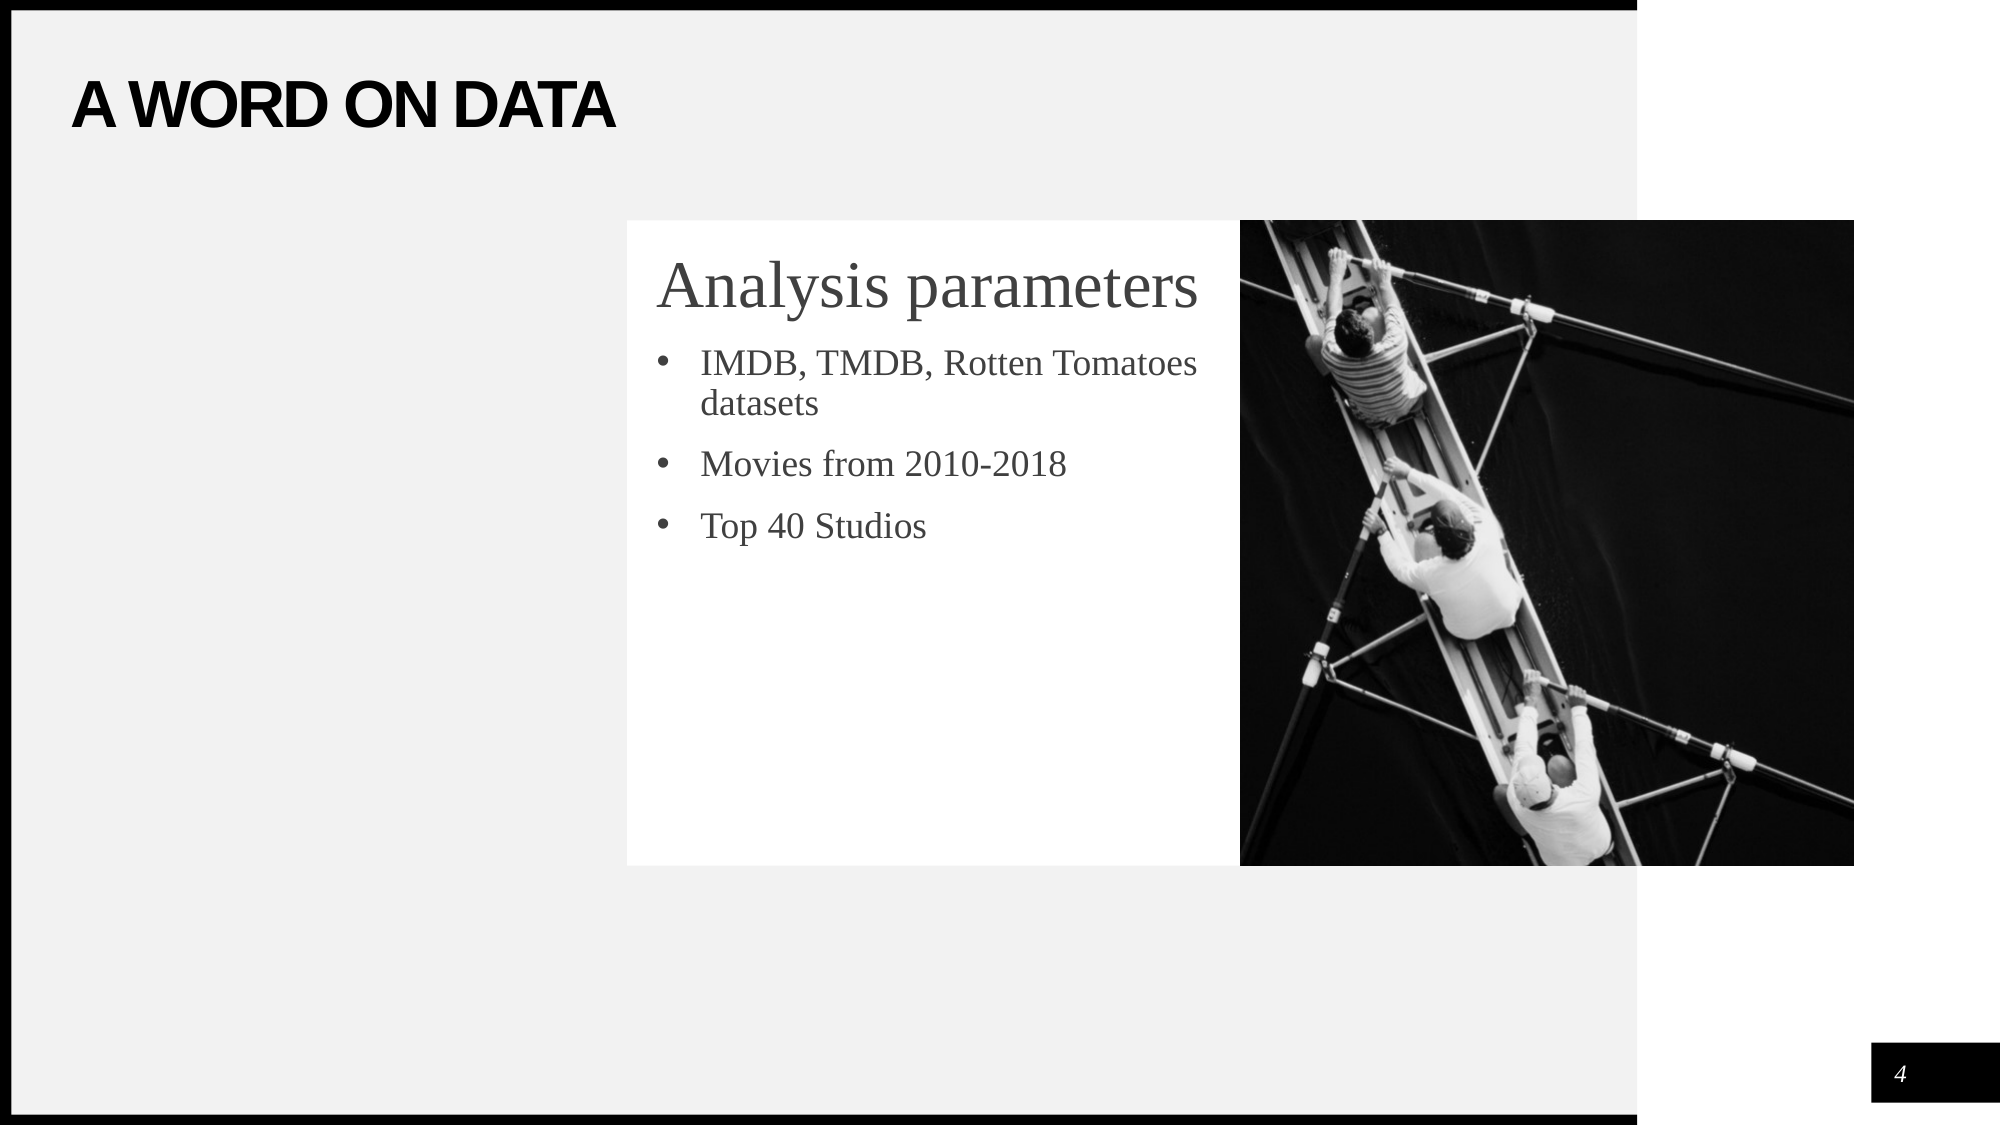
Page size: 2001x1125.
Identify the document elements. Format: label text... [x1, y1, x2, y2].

title A word on data [70, 70, 1569, 142]
list Analysis parameters IMDB, TMDB, Rotten Tomatoes datasets Movies from 2010-2018 Top 40 Studios [627, 220, 1240, 866]
slide_number 4 [1877, 1050, 1924, 1096]
picture [1240, 220, 1854, 866]
